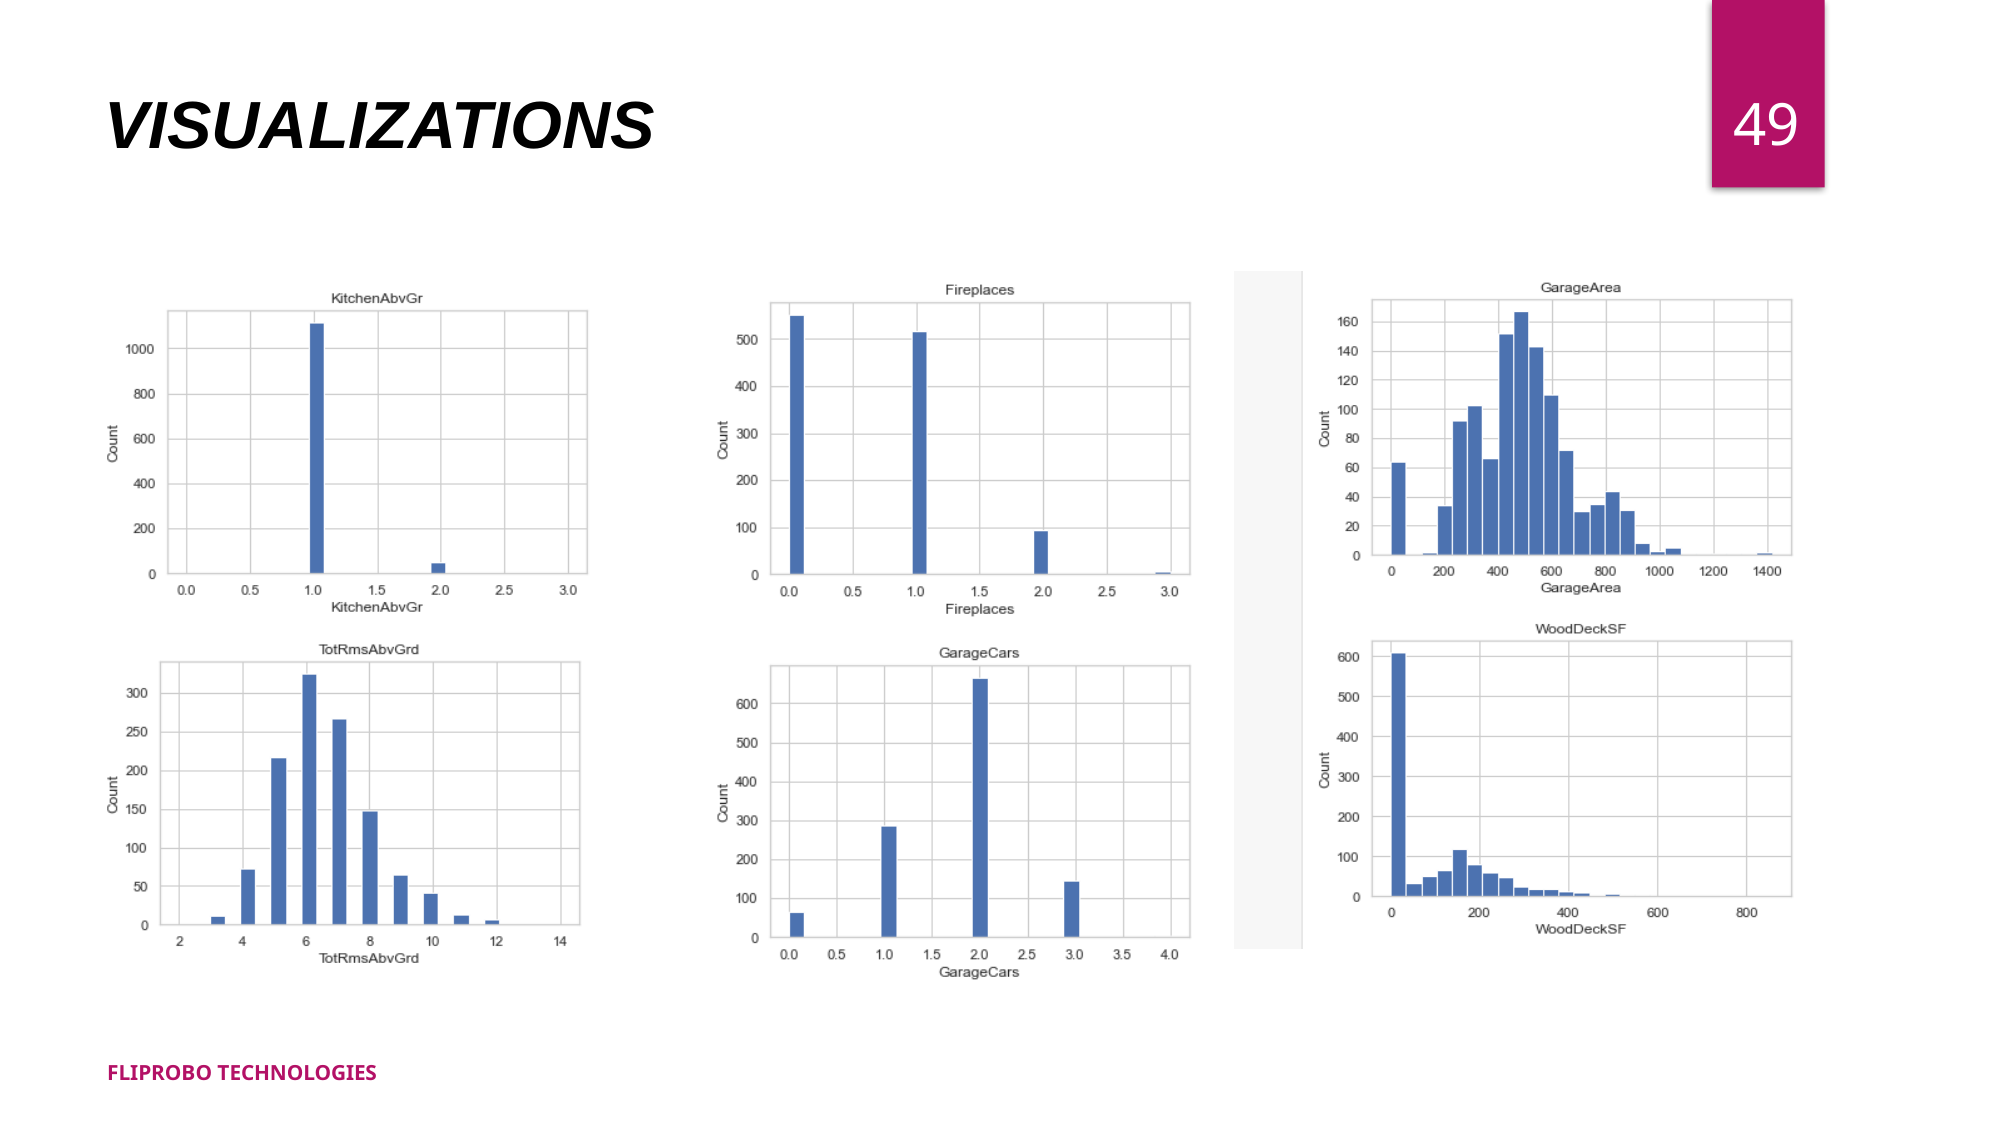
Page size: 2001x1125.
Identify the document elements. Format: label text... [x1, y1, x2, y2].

picture [40, 270, 1979, 1002]
slide_number 49 [1698, 48, 1836, 175]
footer FLIPROBO TECHNOLOGIES [92, 1048, 726, 1099]
text_box VISUALIZATIONS [89, 74, 1673, 170]
